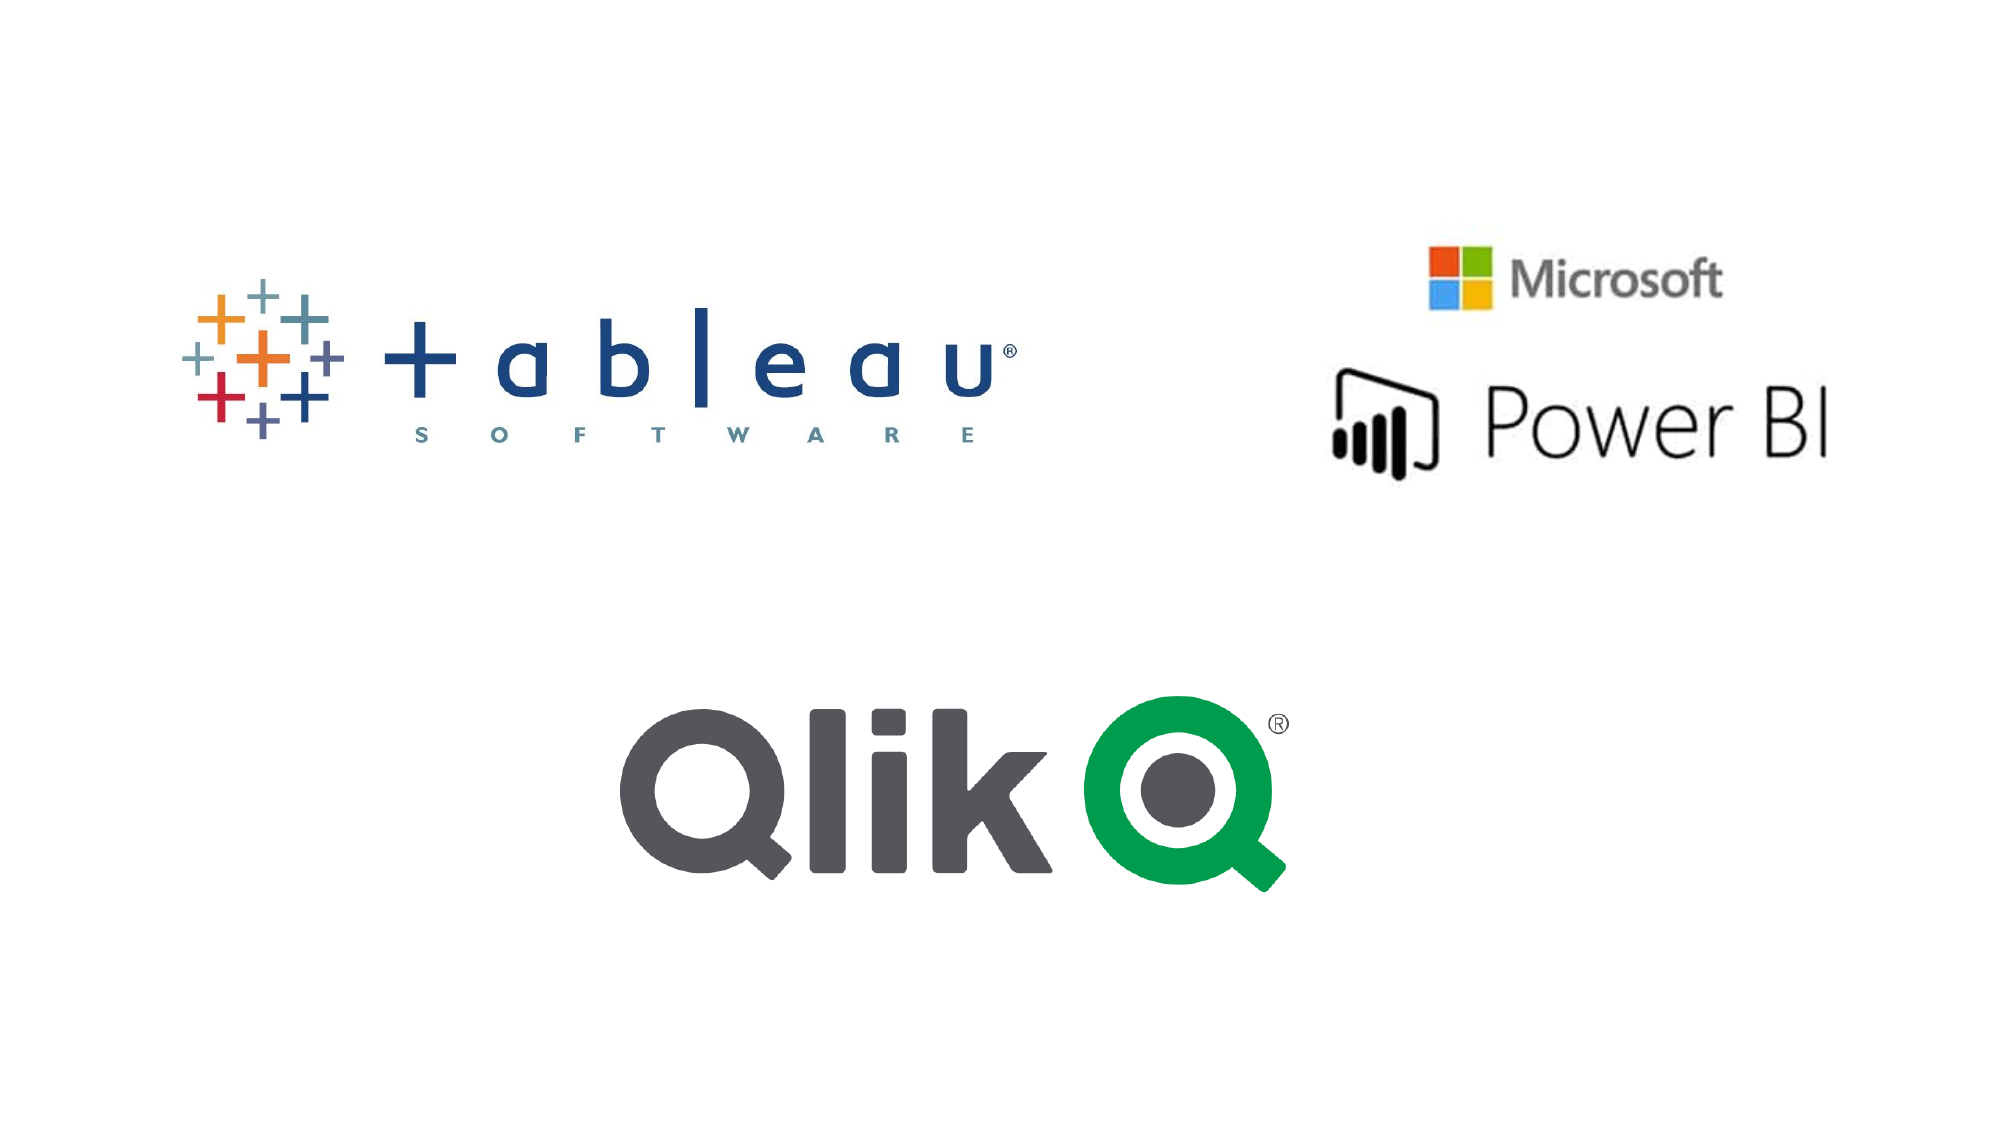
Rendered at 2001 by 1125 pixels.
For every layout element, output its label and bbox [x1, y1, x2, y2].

picture [1277, 175, 1878, 551]
picture [125, 175, 1103, 543]
picture [605, 600, 1303, 988]
